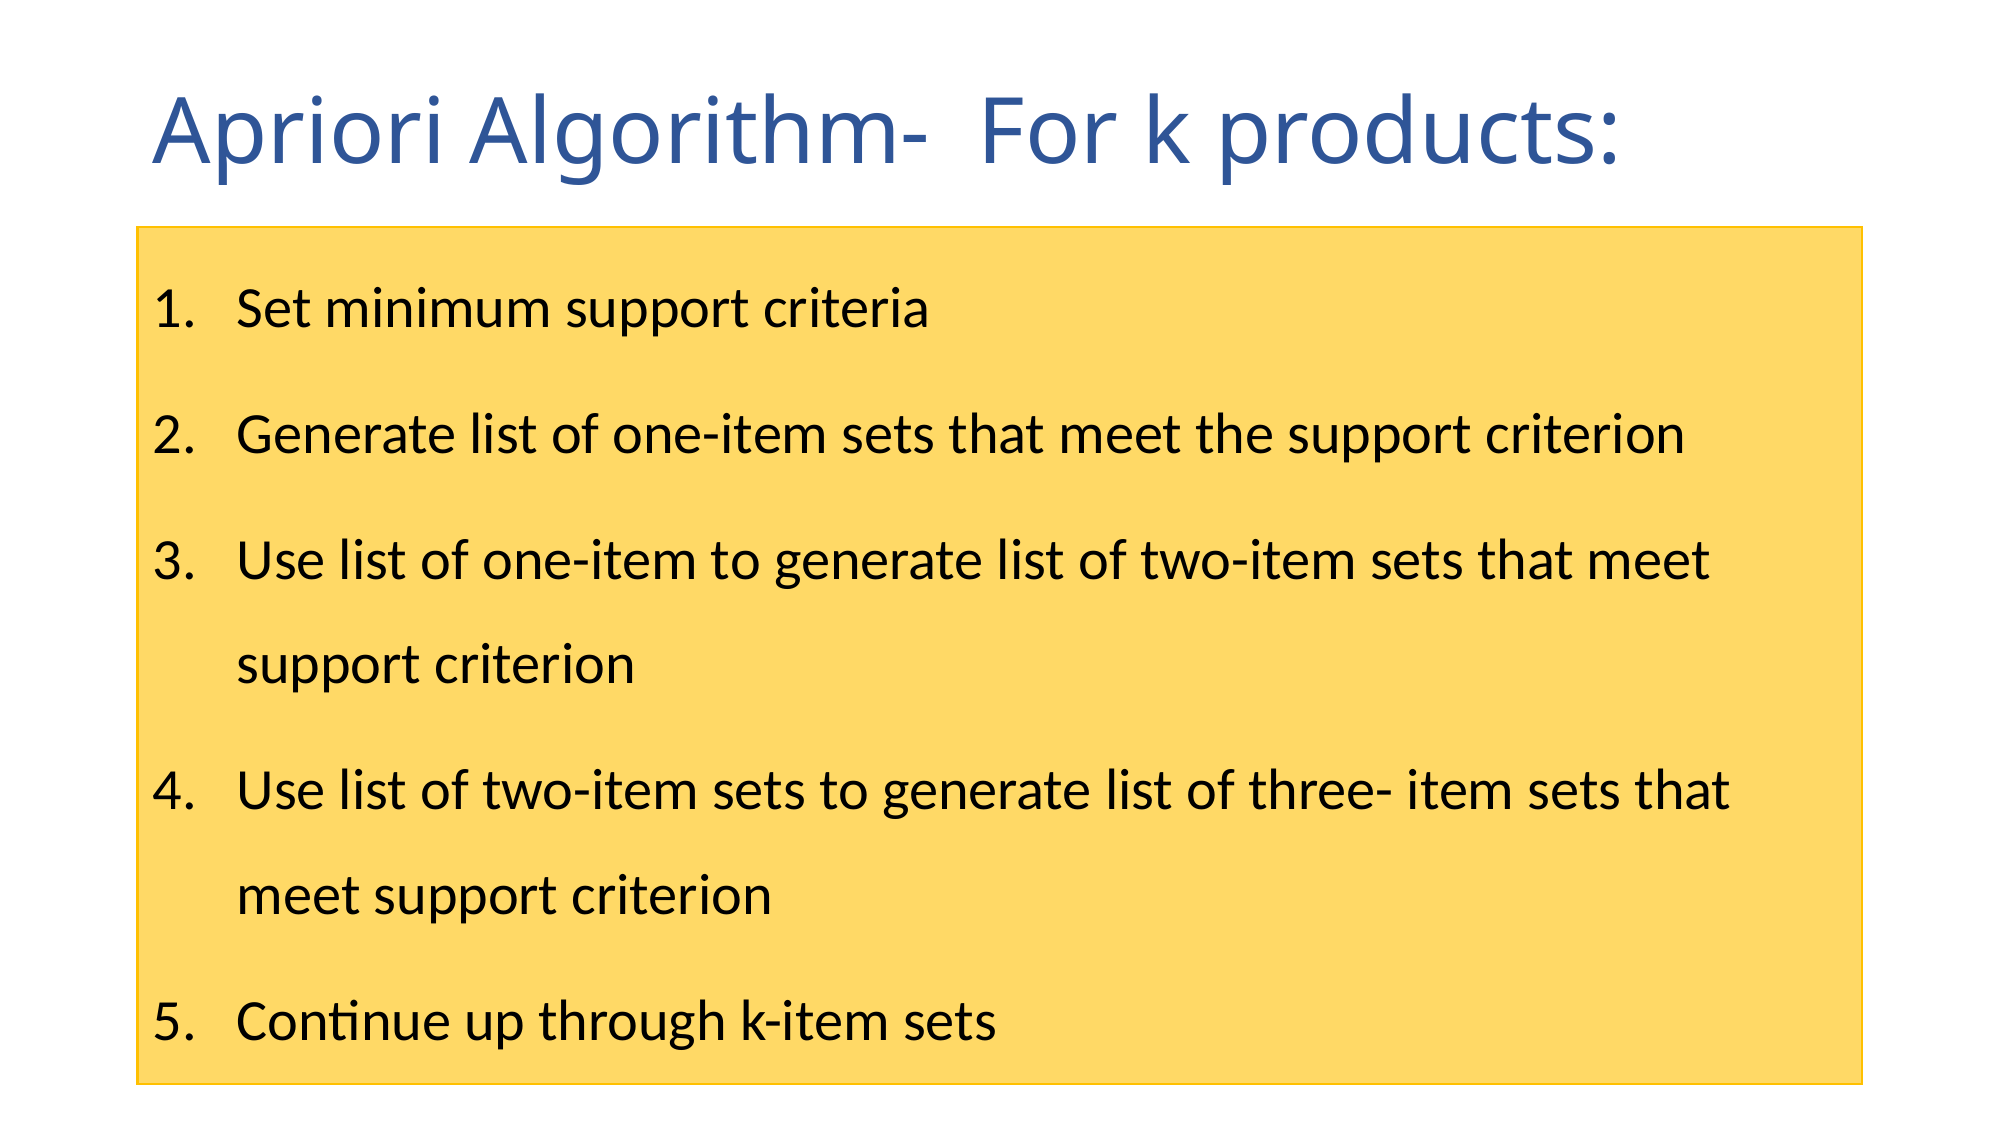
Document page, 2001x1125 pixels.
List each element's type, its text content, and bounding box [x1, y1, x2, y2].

title Apriori Algorithm- For k products: [137, 59, 1863, 209]
list Set minimum support criteria Generate list of one-item sets that meet the support criterion Use list of one-item to generate list of two-item sets that meet support criterion Use list of two-item sets to generate list of three- item sets that meet support criterion Continue up through k-item sets [136, 226, 1863, 1085]
